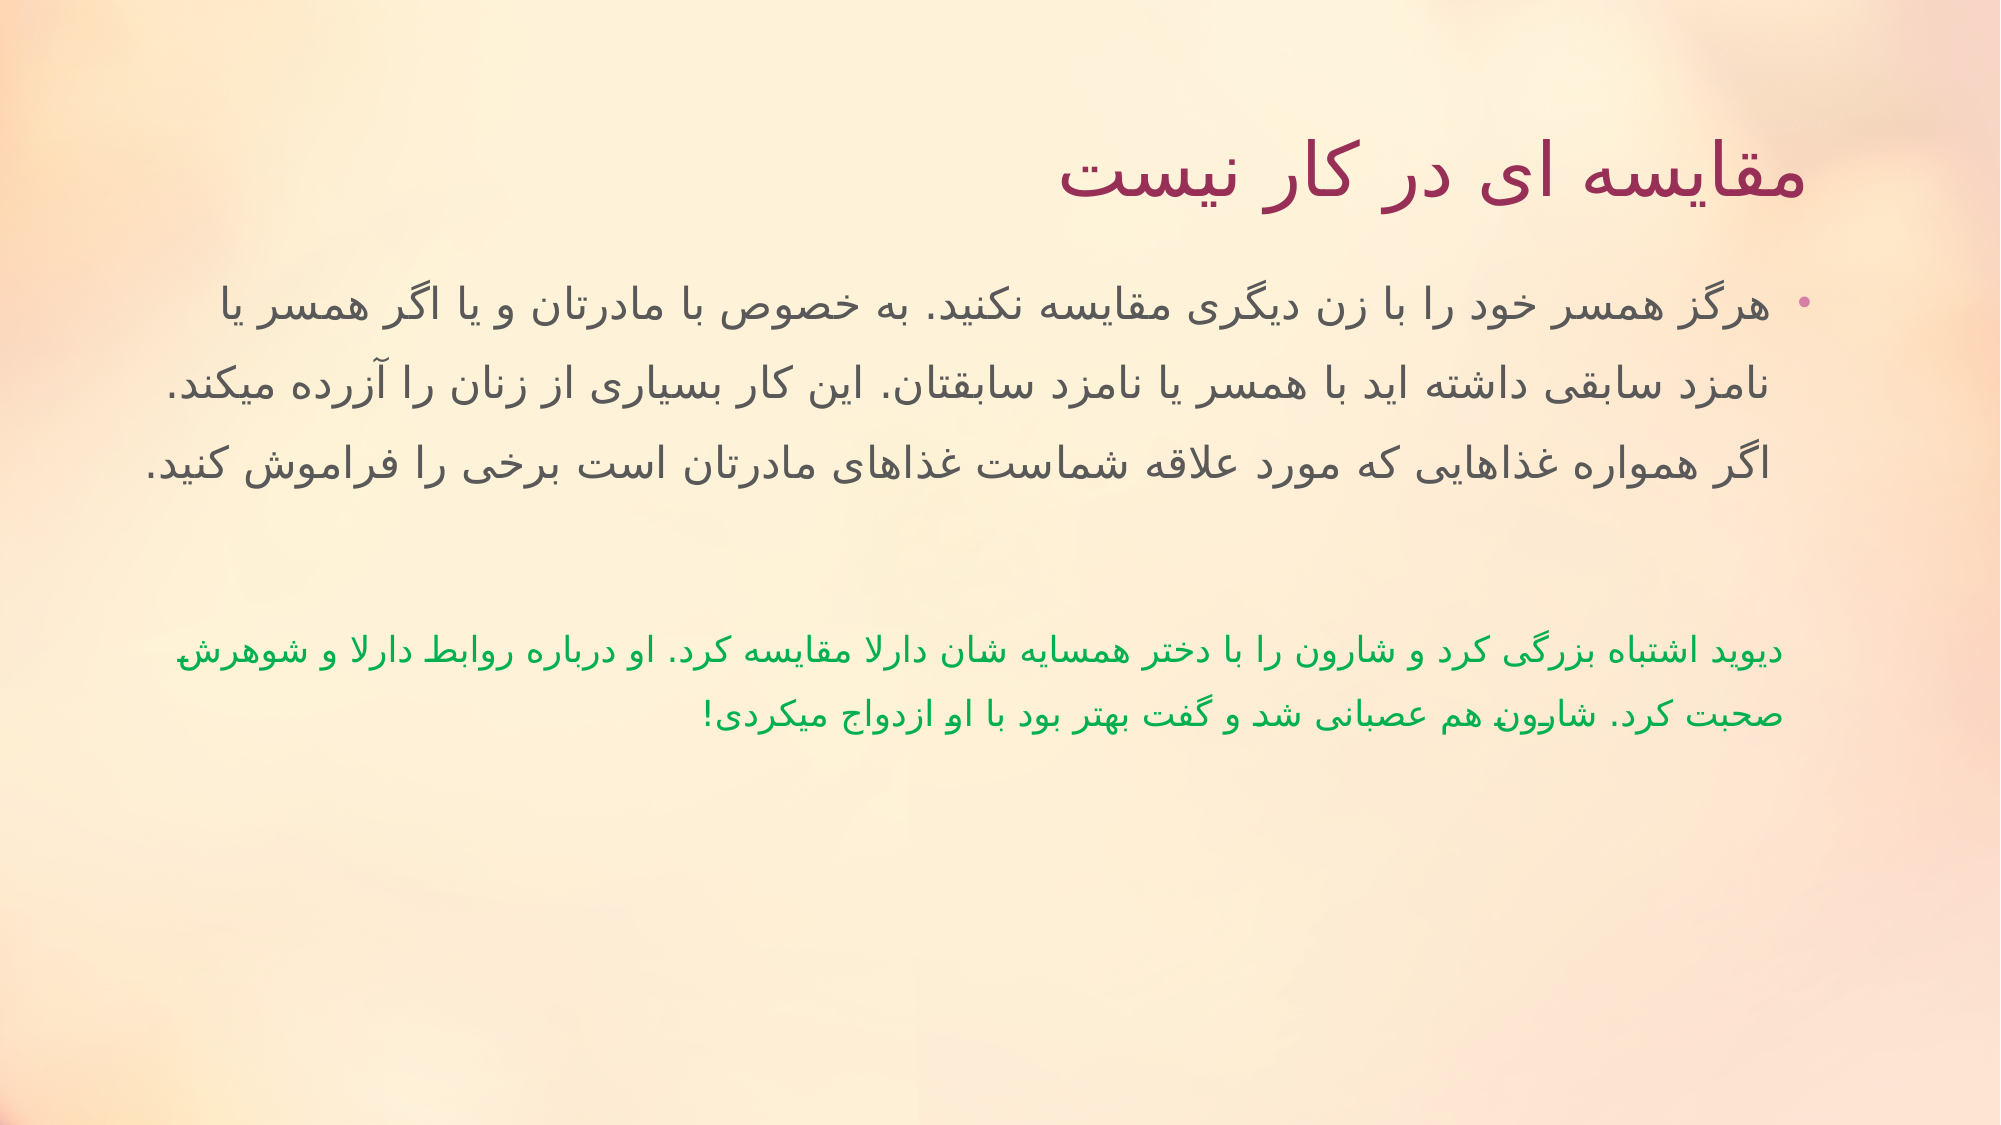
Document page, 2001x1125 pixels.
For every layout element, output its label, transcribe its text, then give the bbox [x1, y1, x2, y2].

list هرگز همسر خود را با زن دیگری مقایسه نکنید. به خصوص با مادرتان و یا اگر همسر یا نامزد سابقی داشته اید با همسر یا نامزد سابقتان. این کار بسیاری از زنان را آزرده میکند. اگر همواره غذاهایی که مورد علاقه شماست غذاهای مادرتان است برخی را فراموش کنید. [124, 241, 1825, 565]
text_box دیوید اشتباه بزرگی کرد و شارون را با دختر همسایه شان دارلا مقایسه کرد. او درباره روابط دارلا و شوهرش صحبت کرد. شارون هم عصبانی شد و گفت بهتر بود با او ازدواج میکردی! [149, 597, 1800, 742]
picture [0, 0, 2001, 1125]
title مقایسه ای در کار نیست [174, 75, 1825, 241]
